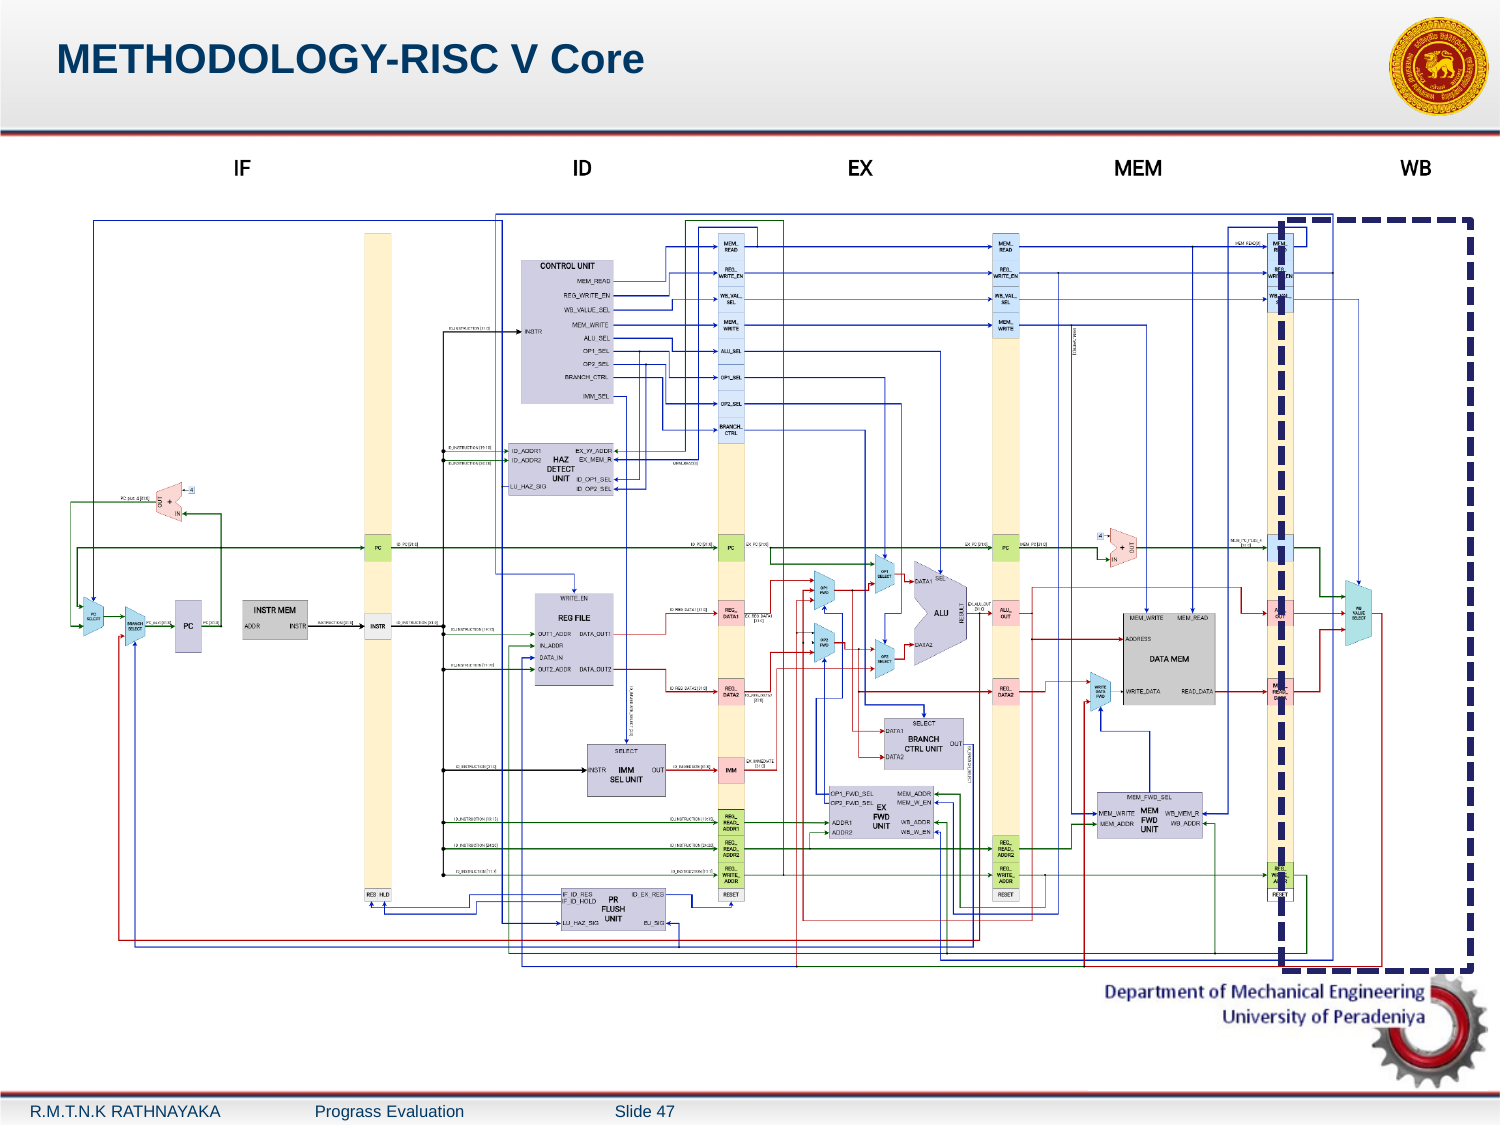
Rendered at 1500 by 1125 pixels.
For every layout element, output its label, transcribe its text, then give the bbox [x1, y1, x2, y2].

text_box METHODOLOGY-RISC V Core [41, 19, 1282, 95]
text_box [1438, 219, 1471, 972]
picture [0, 153, 1500, 1125]
picture [0, 0, 1500, 137]
